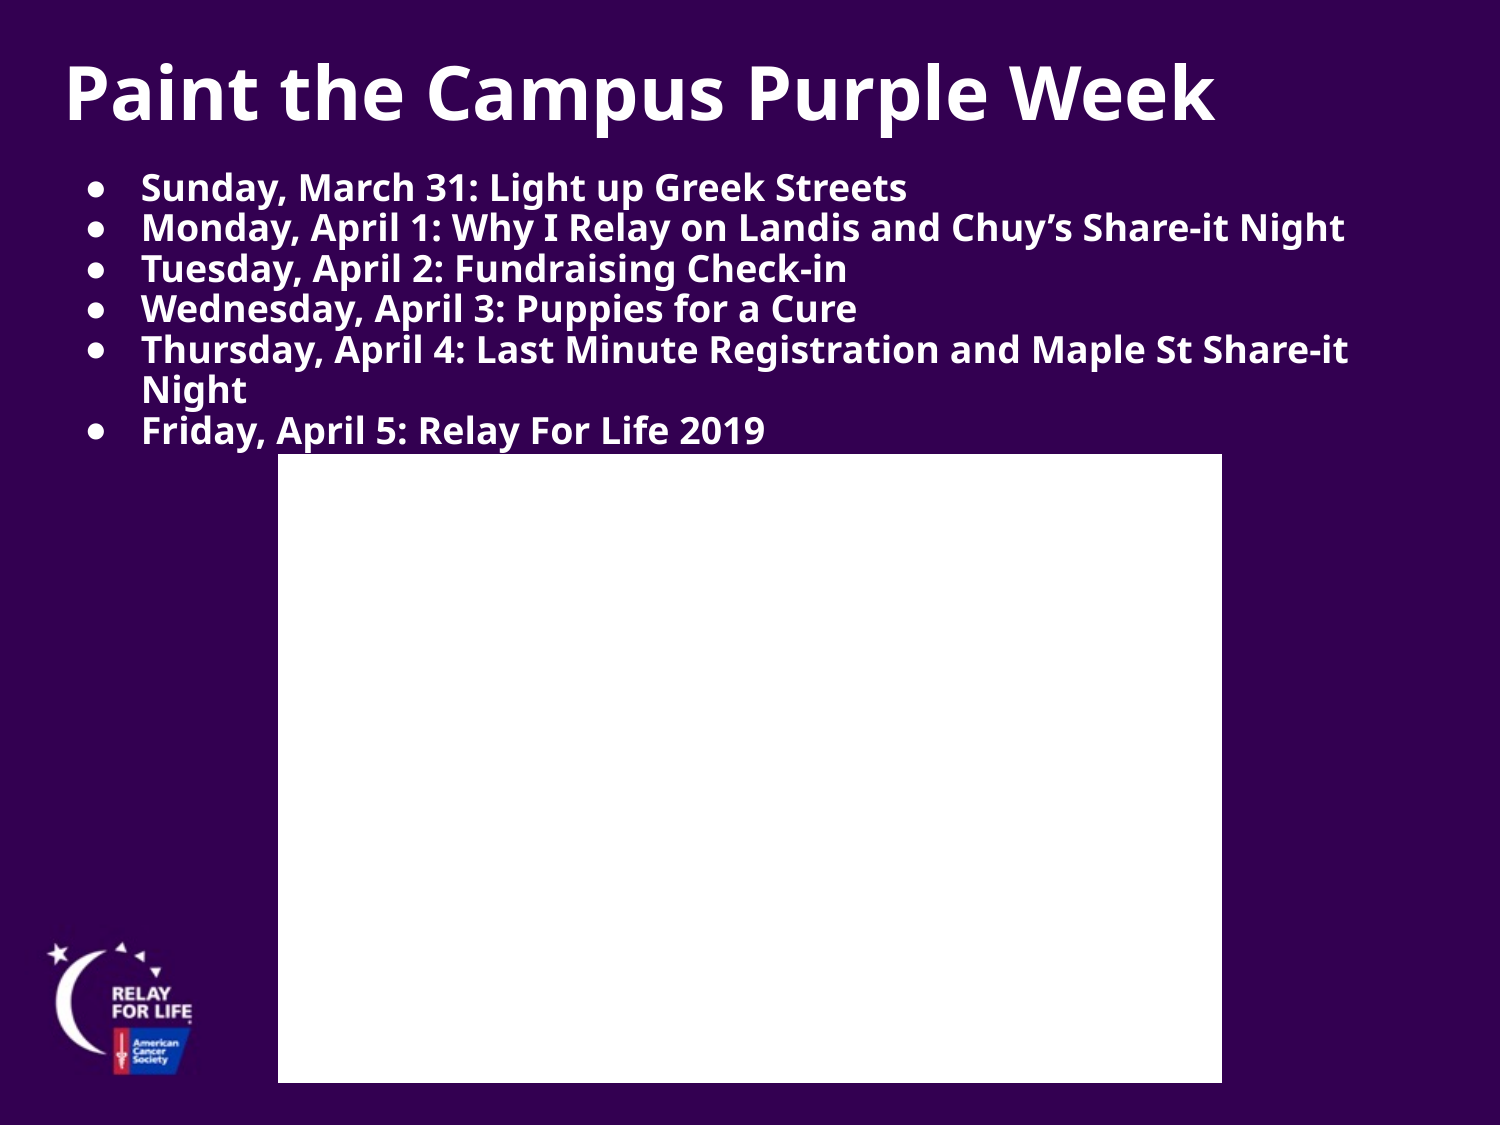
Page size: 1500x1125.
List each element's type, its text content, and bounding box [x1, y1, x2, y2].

list Sunday, March 31: Light up Greek Streets Monday, April 1: Why I Relay on Landis and Chuy’s Share-it Night Tuesday, April 2: Fundraising Check-in Wednesday, April 3: Puppies for a Cure Thursday, April 4: Last Minute Registration and Maple St Share-it Night Friday, April 5: Relay For Life 2019 [62, 165, 1438, 869]
picture [0, 0, 1500, 1125]
list Paint the Campus Purple Week [61, 53, 1226, 140]
